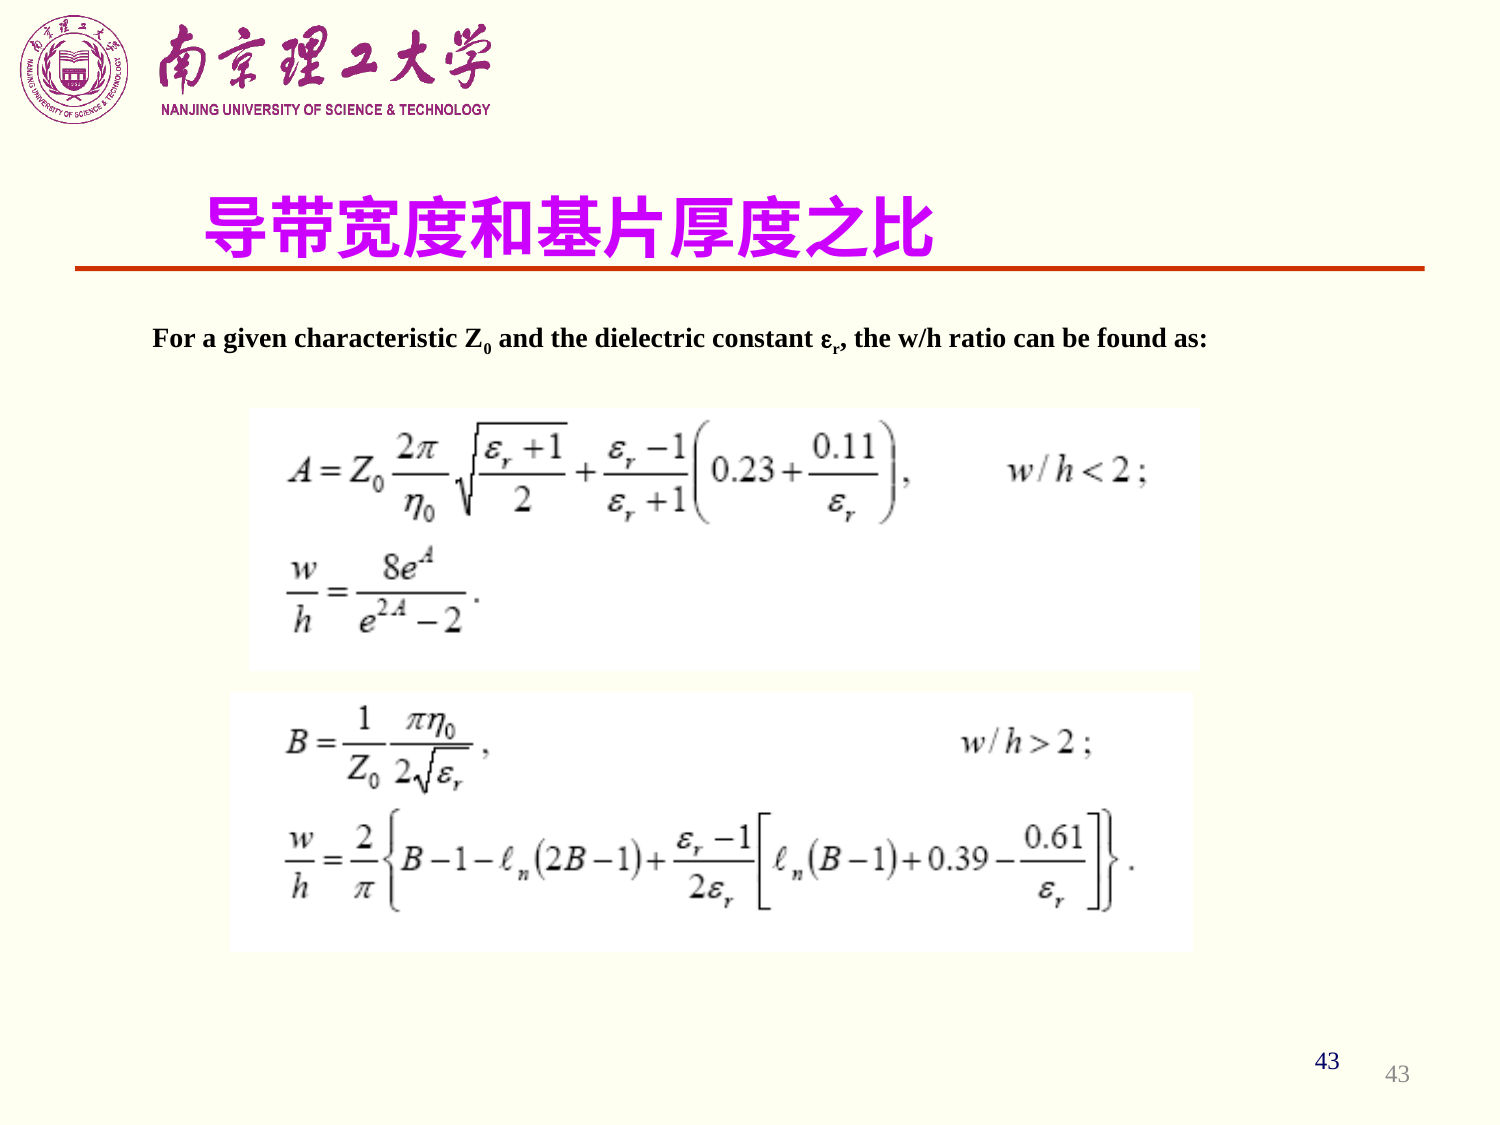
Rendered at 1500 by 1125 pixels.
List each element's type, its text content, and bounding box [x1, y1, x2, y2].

slide_number 43 [1074, 1042, 1425, 1103]
picture [17, 15, 491, 126]
picture [230, 692, 1193, 952]
title 导带宽度和基片厚度之比 [187, 162, 999, 289]
picture [249, 408, 1200, 671]
list For a given characteristic Z0 and the dielectric constant r, the w/h ratio can be found as: [137, 312, 1313, 525]
